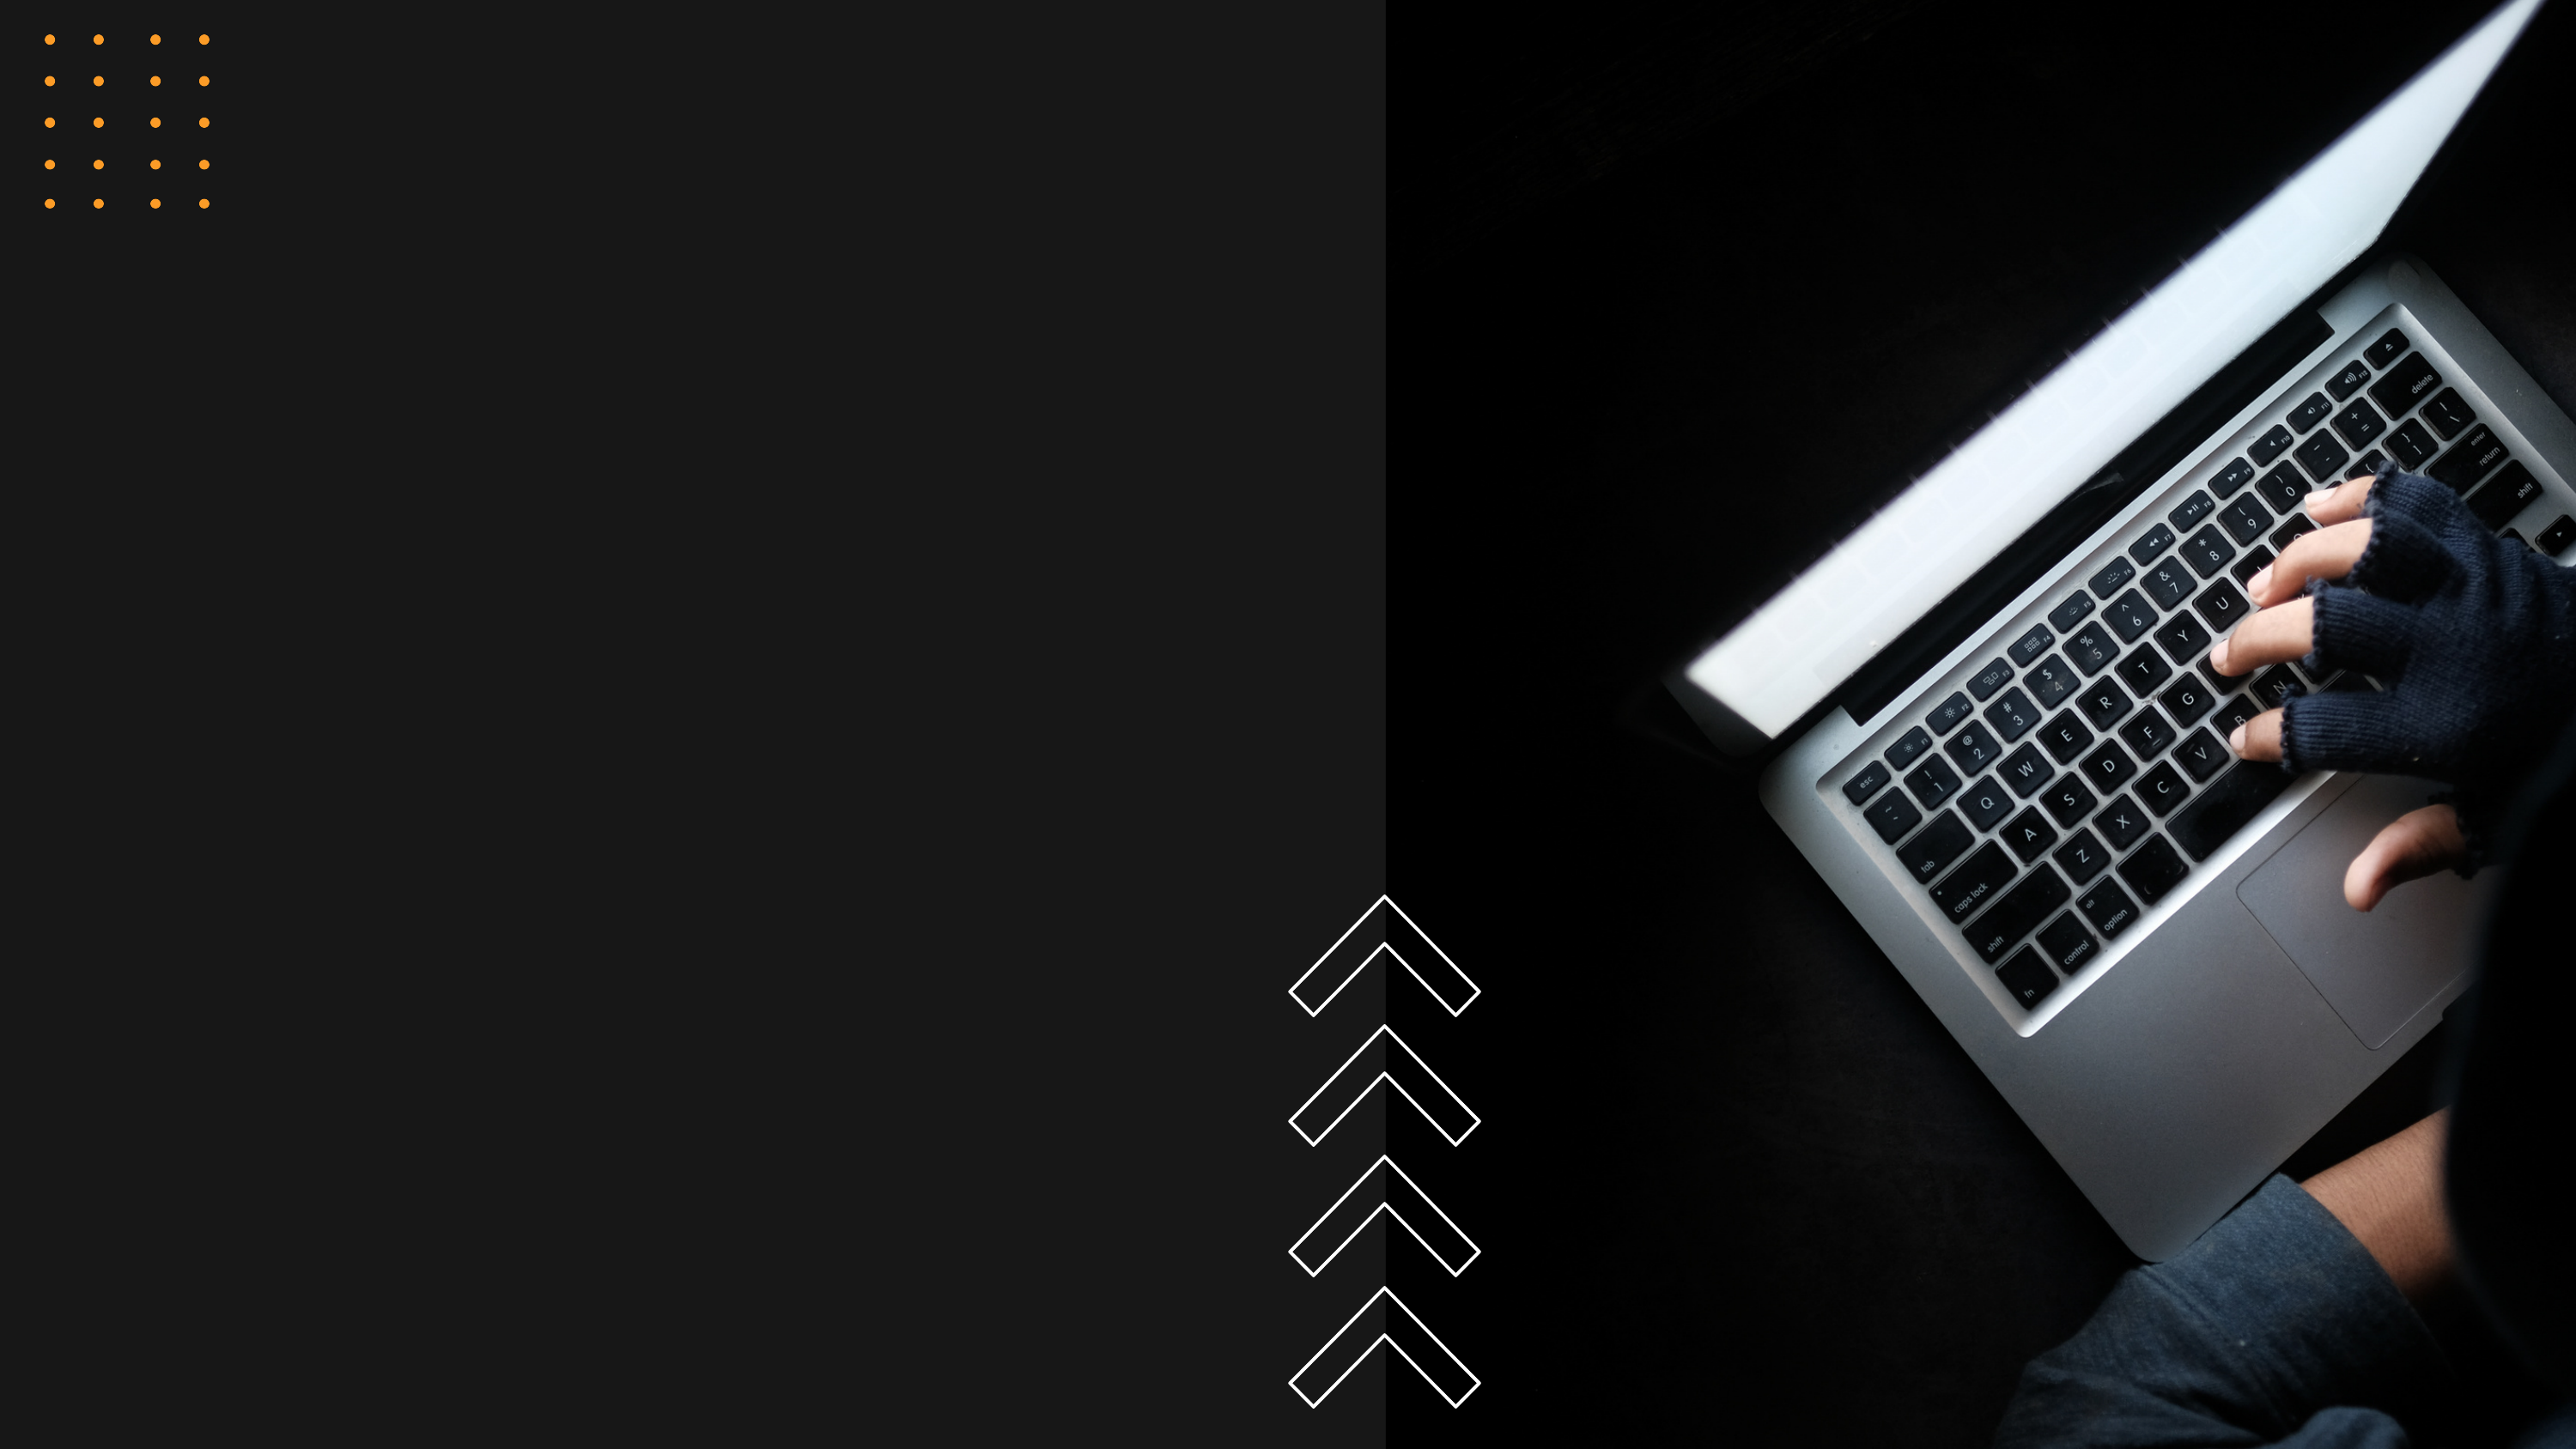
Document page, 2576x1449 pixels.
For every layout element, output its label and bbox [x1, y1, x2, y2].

text_box [45, 34, 210, 209]
picture [1287, 0, 2576, 1449]
